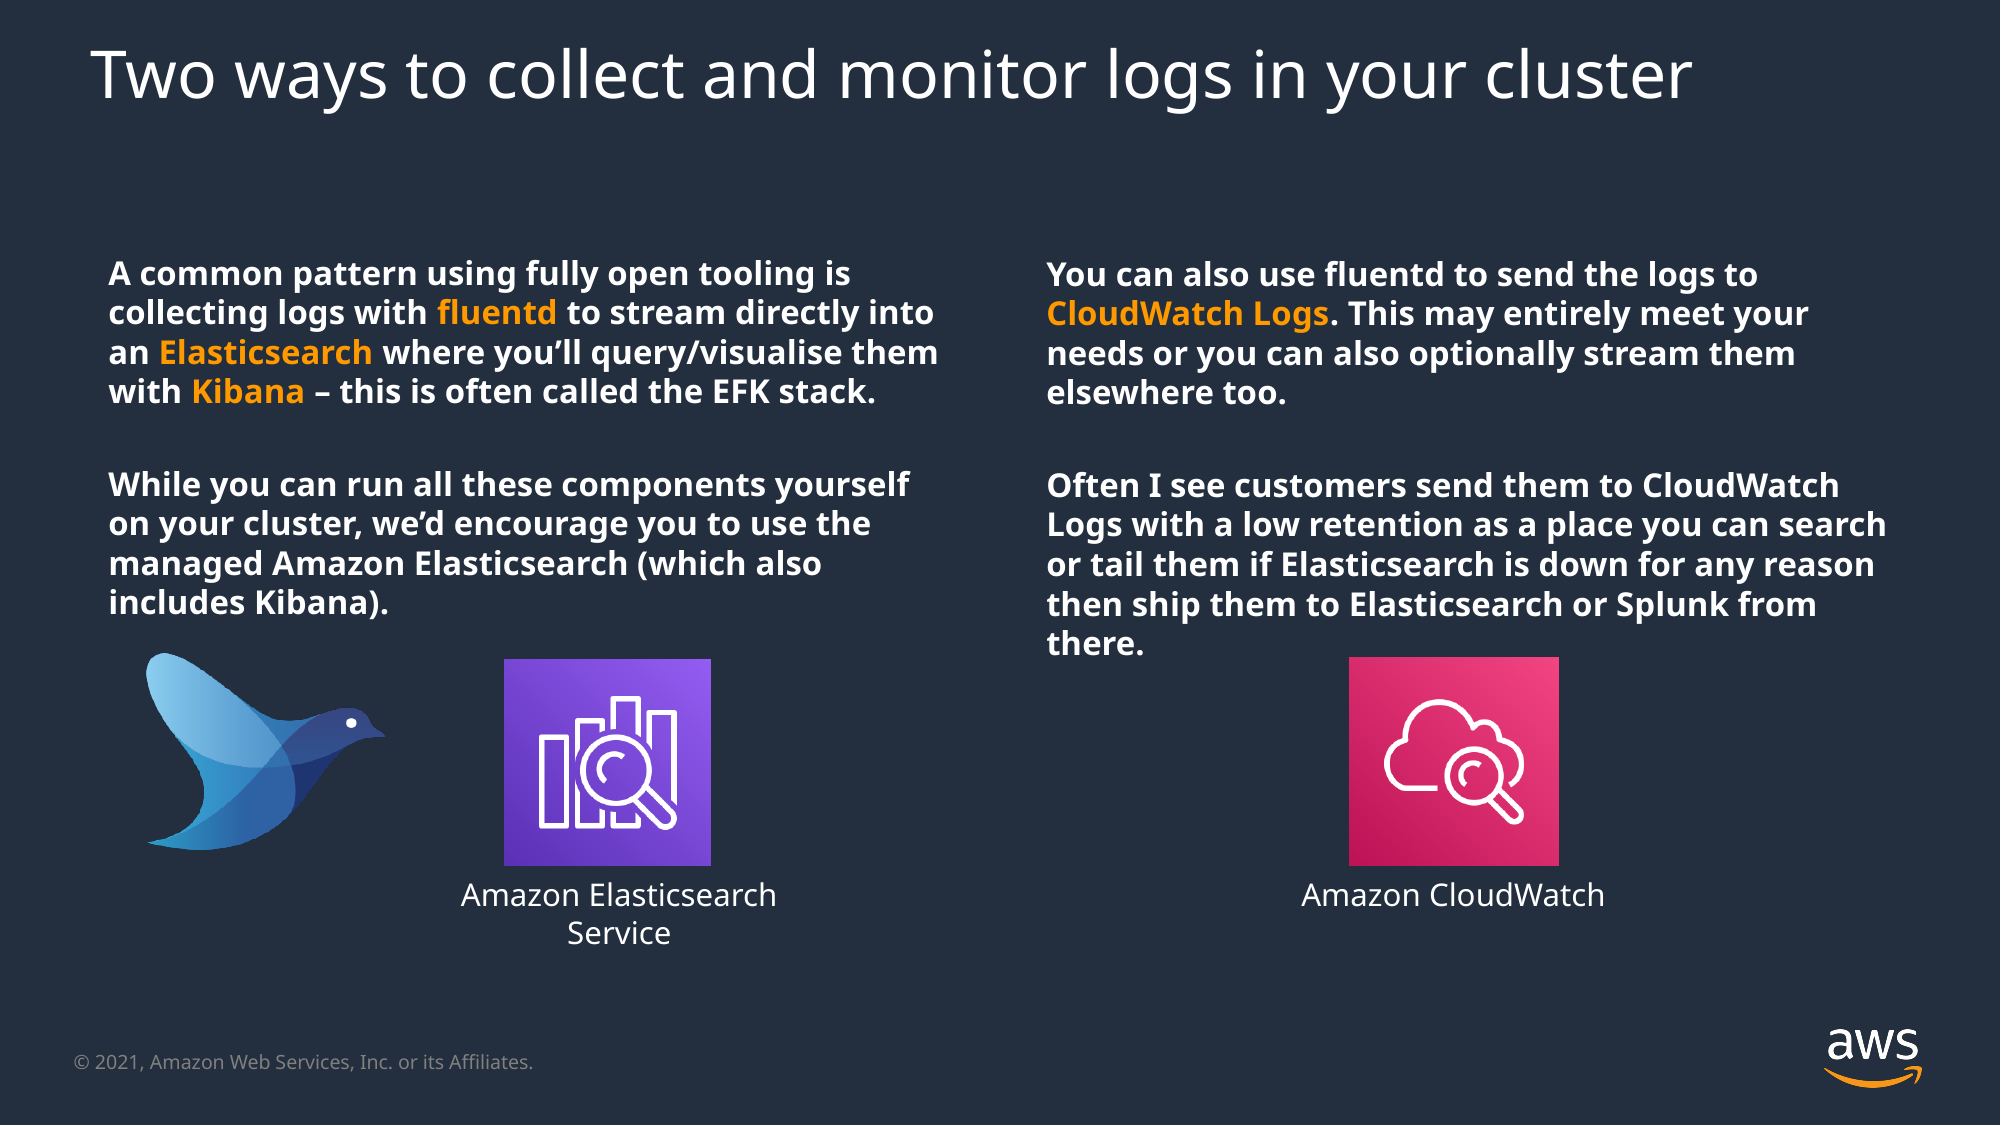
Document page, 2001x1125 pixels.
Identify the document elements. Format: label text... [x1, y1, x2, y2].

picture [146, 641, 385, 880]
list You can also use fluentd to send the logs to CloudWatch Logs. This may entirely meet your needs or you can also optionally stream them elsewhere too. Often I see customers send them to CloudWatch Logs with a low retention as a place you can search or tail them if Elasticsearch is down for any reason then ship them to Elasticsearch or Splunk from there. [1031, 245, 1907, 942]
text_box Amazon CloudWatch [1160, 868, 1747, 921]
picture [503, 658, 712, 867]
title Two ways to collect and monitor logs in your cluster [75, 25, 1922, 145]
text_box Amazon Elasticsearch Service [397, 868, 842, 958]
text_box A common pattern using fully open tooling is collecting logs with fluentd to stream directly into an Elasticsearch where you’ll query/visualise them with Kibana – this is often called the EFK stack. While you can run all these components yourself on your cluster, we’d encourage you to use the managed Amazon Elasticsearch (which also includes Kibana). [95, 245, 971, 942]
picture [1348, 656, 1559, 867]
picture [1824, 1029, 1922, 1088]
